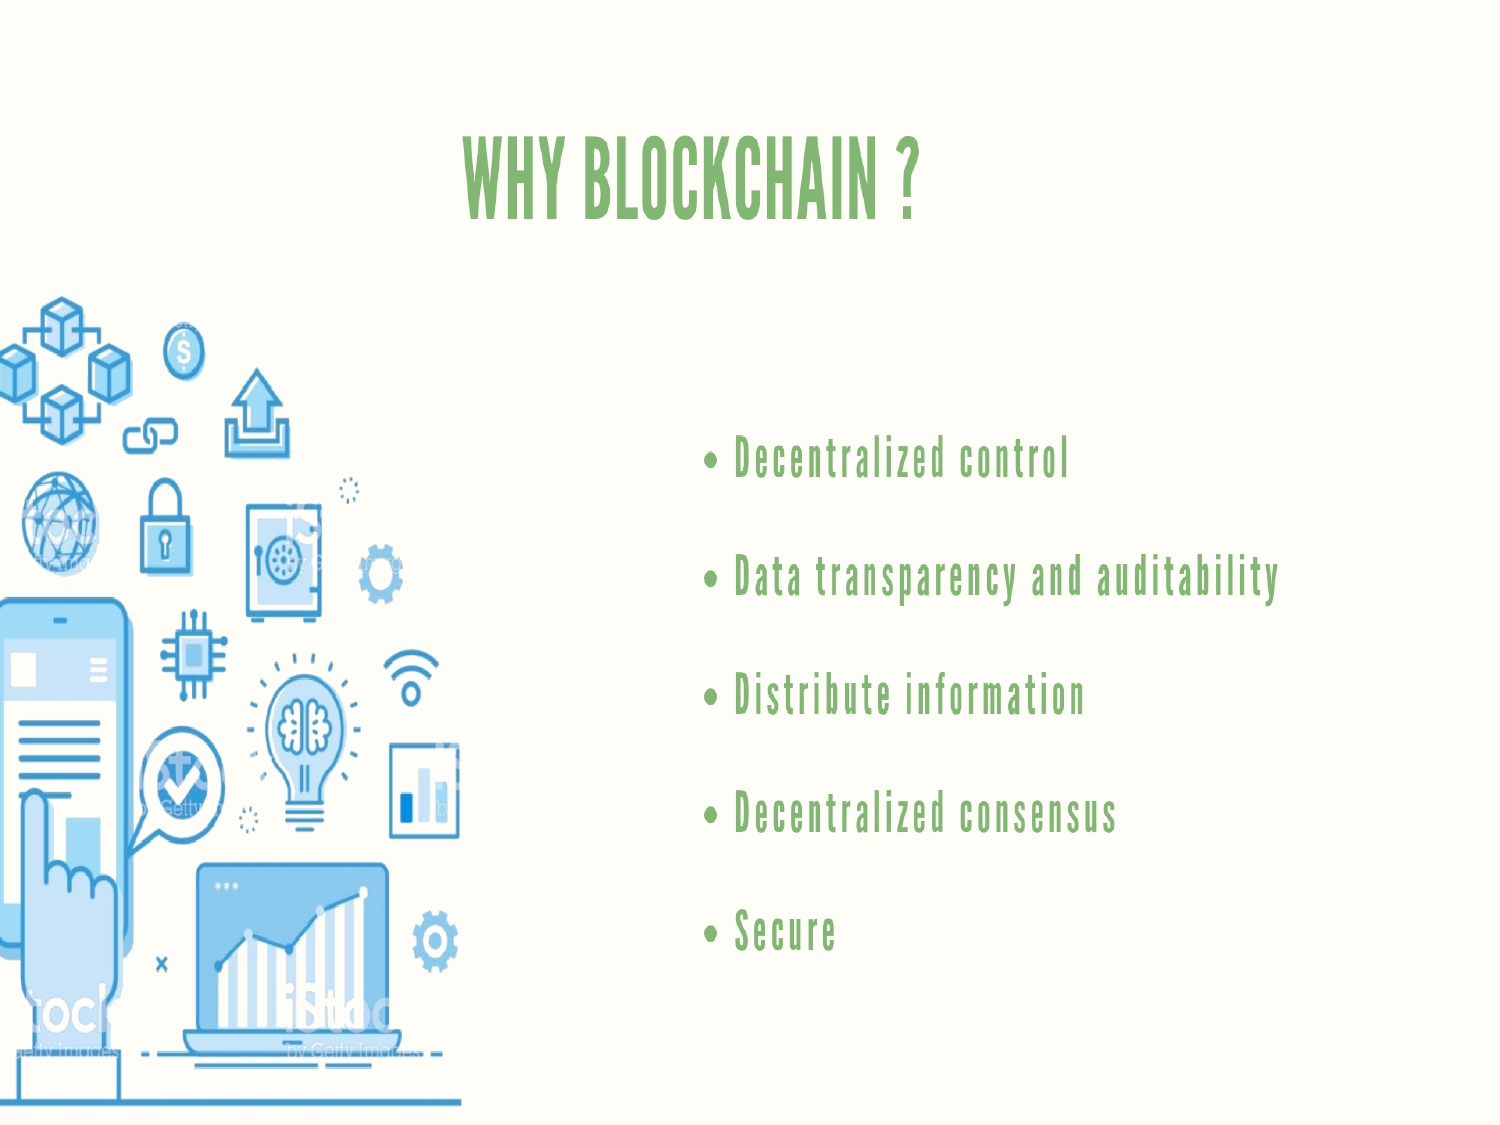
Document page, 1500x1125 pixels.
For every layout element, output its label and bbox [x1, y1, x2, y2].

list [0, 0, 1500, 1125]
